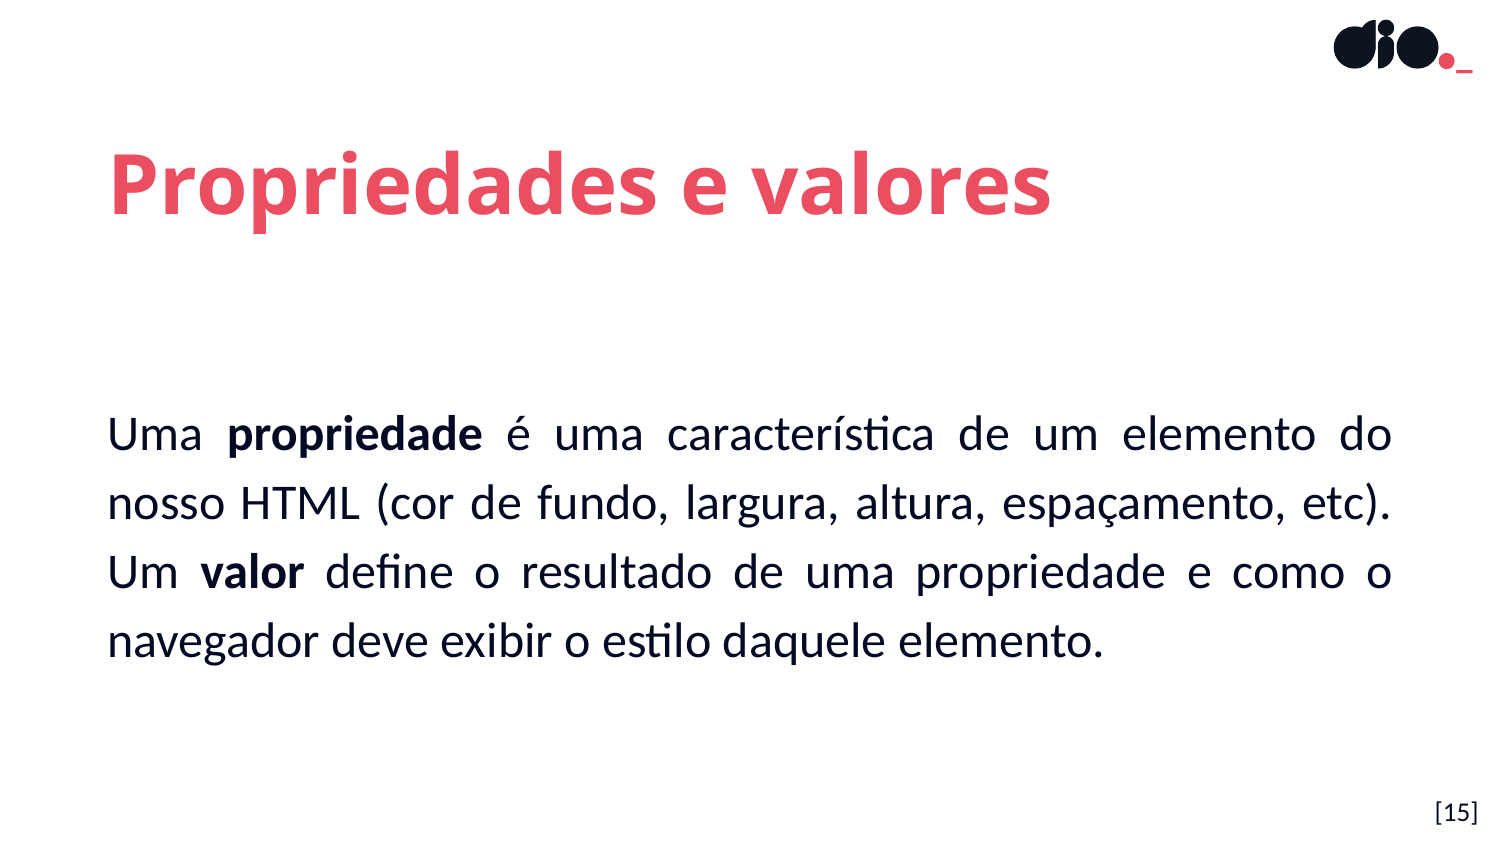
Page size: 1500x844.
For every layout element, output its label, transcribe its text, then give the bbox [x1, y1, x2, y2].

slide_number [15] [1403, 779, 1494, 844]
text_box Propriedades e valores [92, 104, 1408, 243]
text_box Uma propriedade é uma característica de um elemento do nosso HTML (cor de fundo, largura, altura, espaçamento, etc). Um valor define o resultado de uma propriedade e como o navegador deve exibir o estilo daquele elemento. [92, 310, 1408, 749]
picture [1333, 19, 1473, 74]
